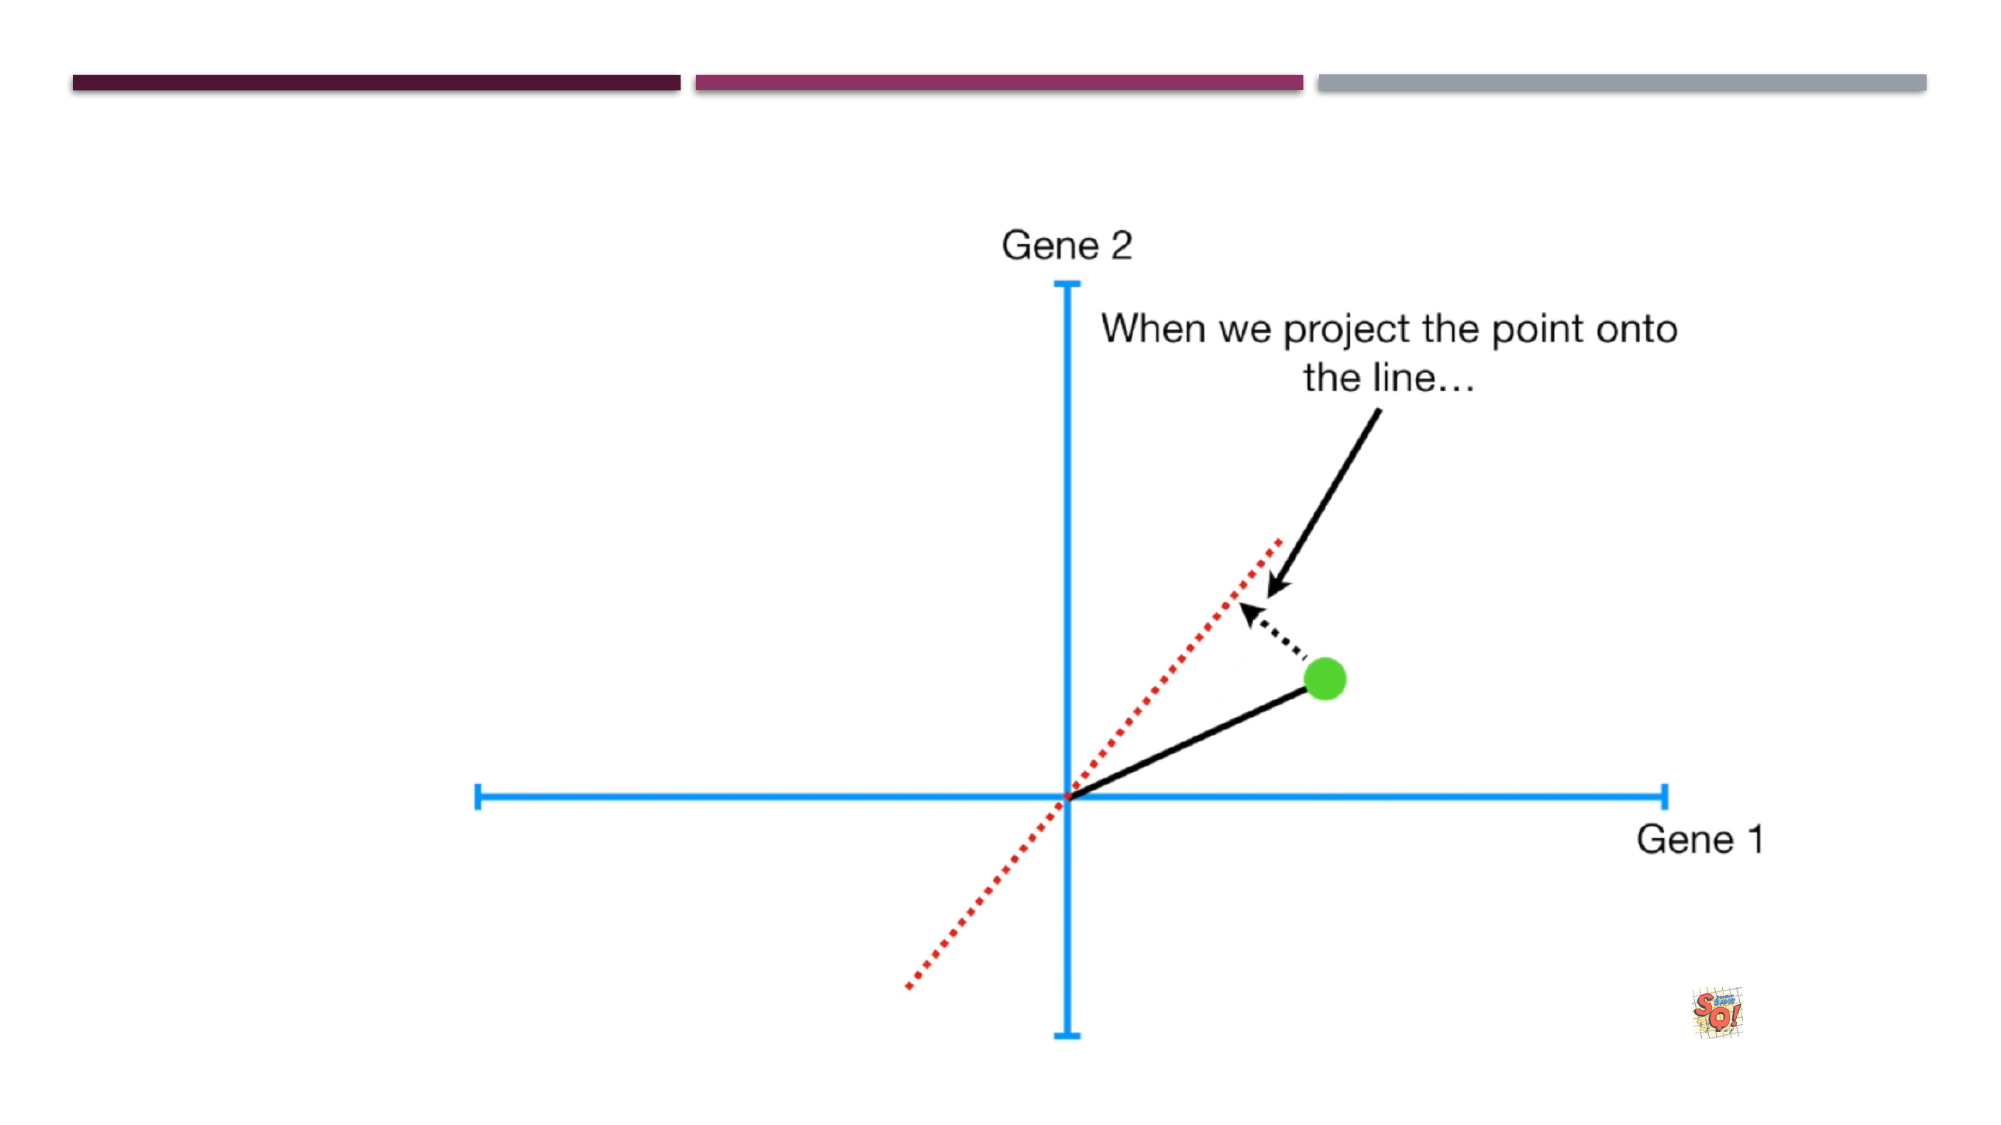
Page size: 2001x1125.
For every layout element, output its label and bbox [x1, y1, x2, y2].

picture [124, 141, 1772, 1069]
